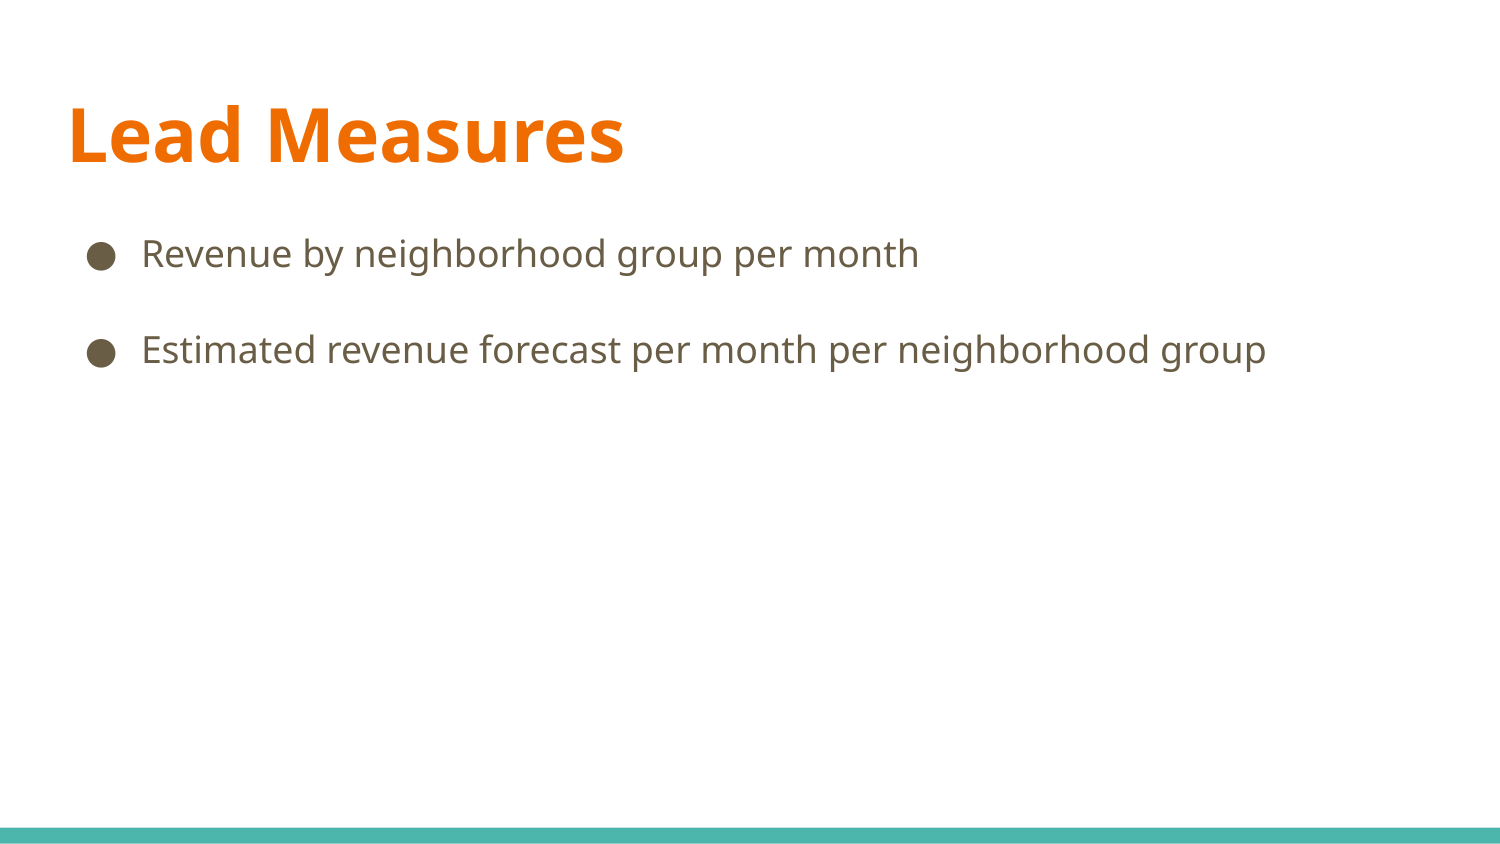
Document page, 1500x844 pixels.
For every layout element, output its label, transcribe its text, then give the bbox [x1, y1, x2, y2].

list Revenue by neighborhood group per month Estimated revenue forecast per month per neighborhood group [51, 207, 1449, 750]
title Lead Measures [51, 72, 1449, 189]
